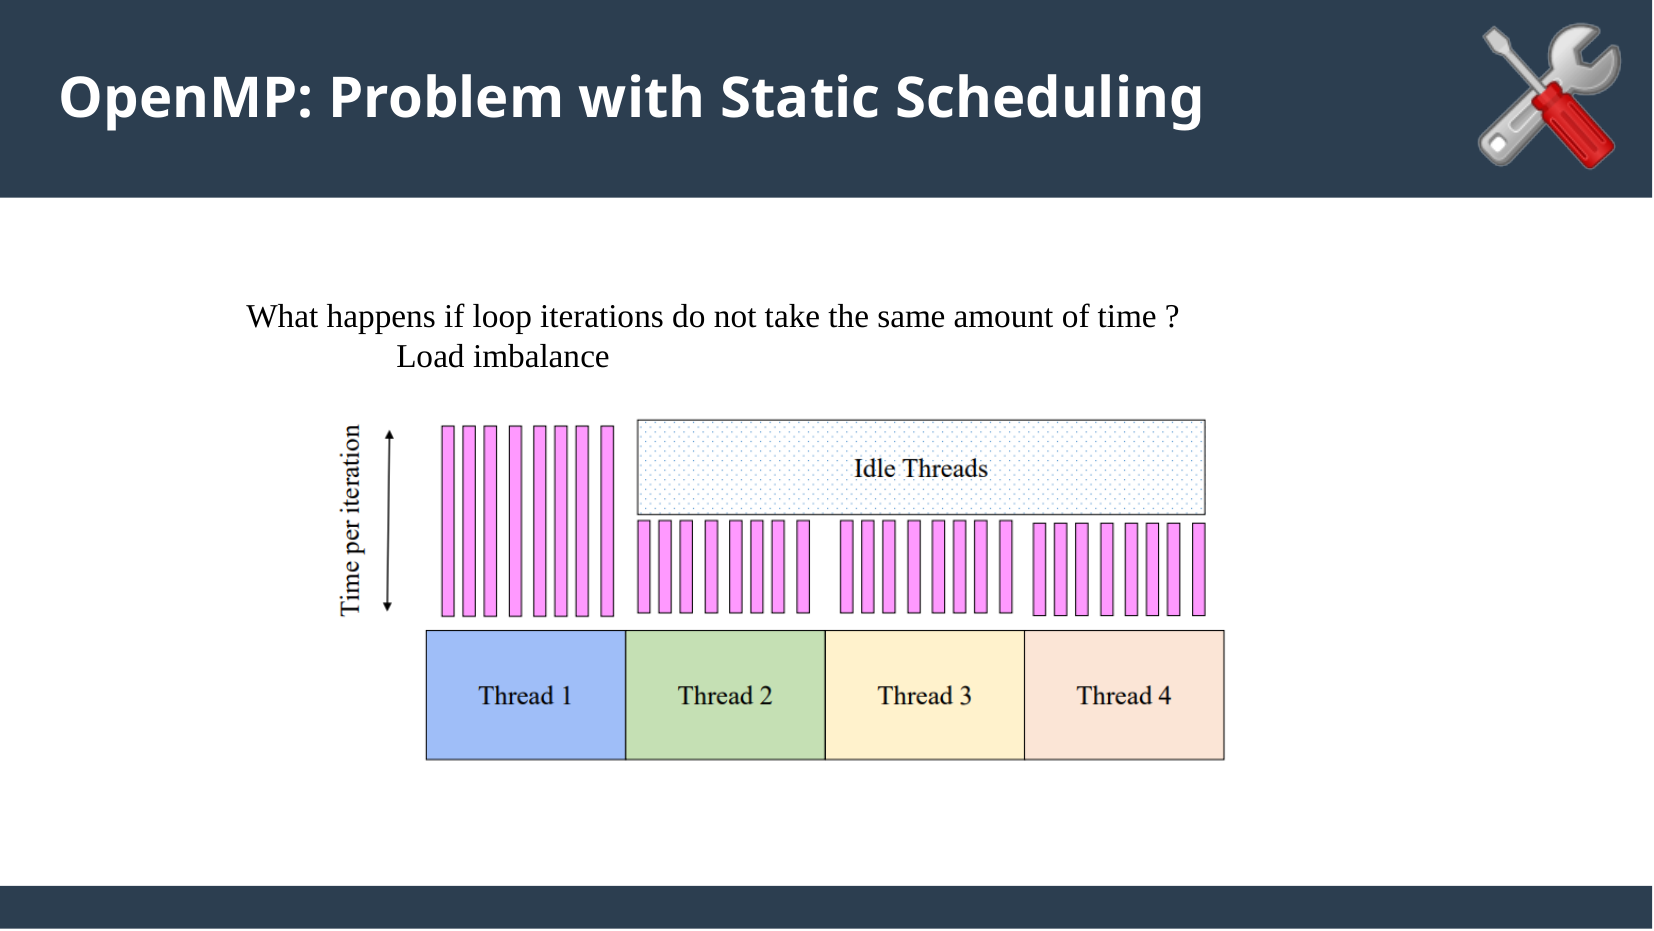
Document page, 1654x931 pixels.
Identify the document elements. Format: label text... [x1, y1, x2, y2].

title OpenMP: Problem with Static Scheduling [59, 37, 1464, 154]
text_box What happens if loop iterations do not take the same amount of time ? Load imbalance [231, 286, 1424, 385]
picture [329, 407, 1240, 767]
picture [1469, 17, 1627, 175]
